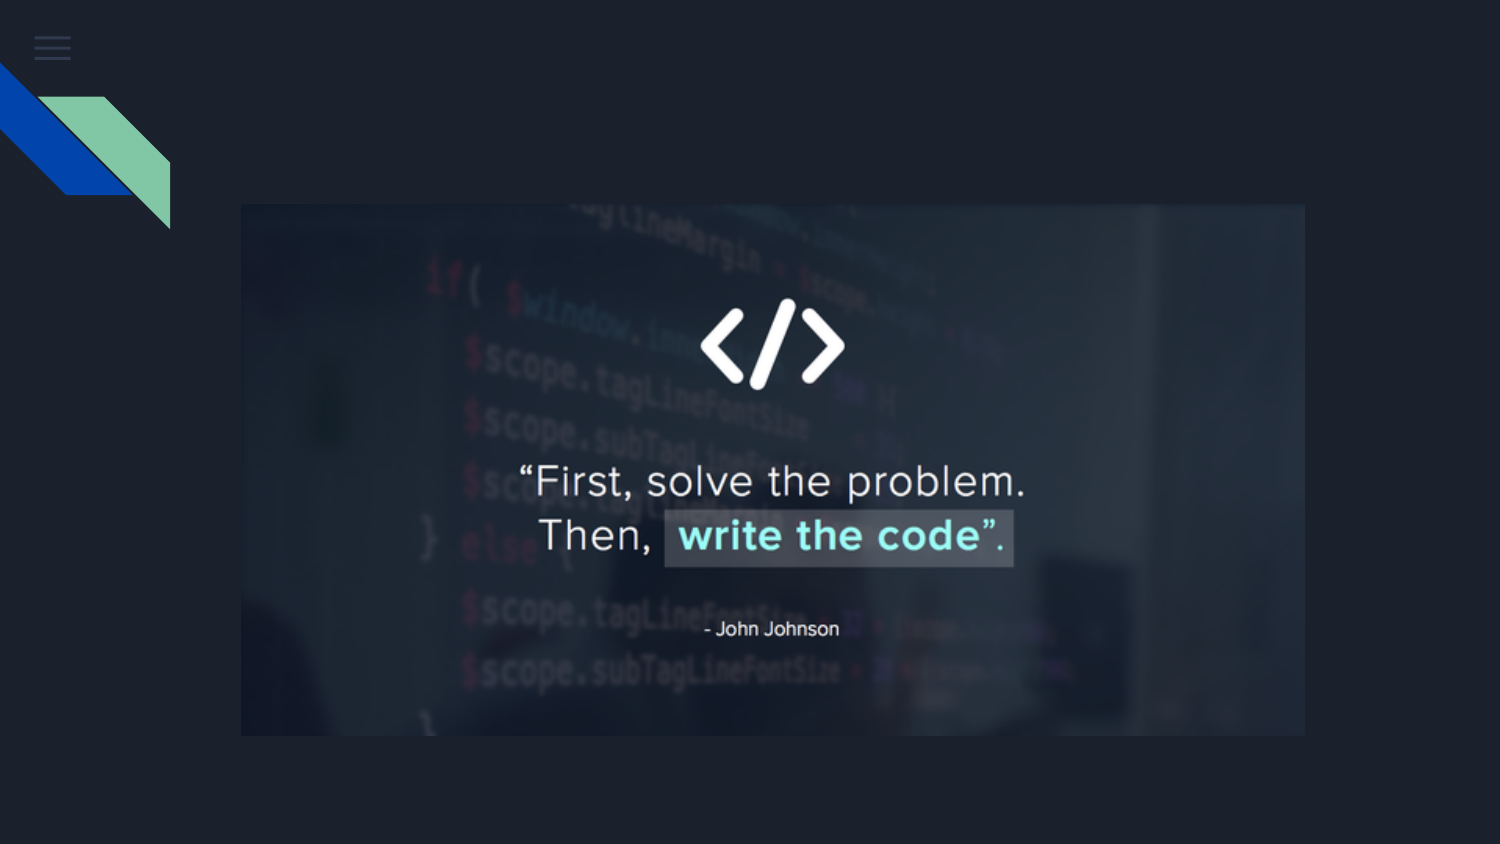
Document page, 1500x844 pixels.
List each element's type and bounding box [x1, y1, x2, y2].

picture [241, 203, 1305, 736]
